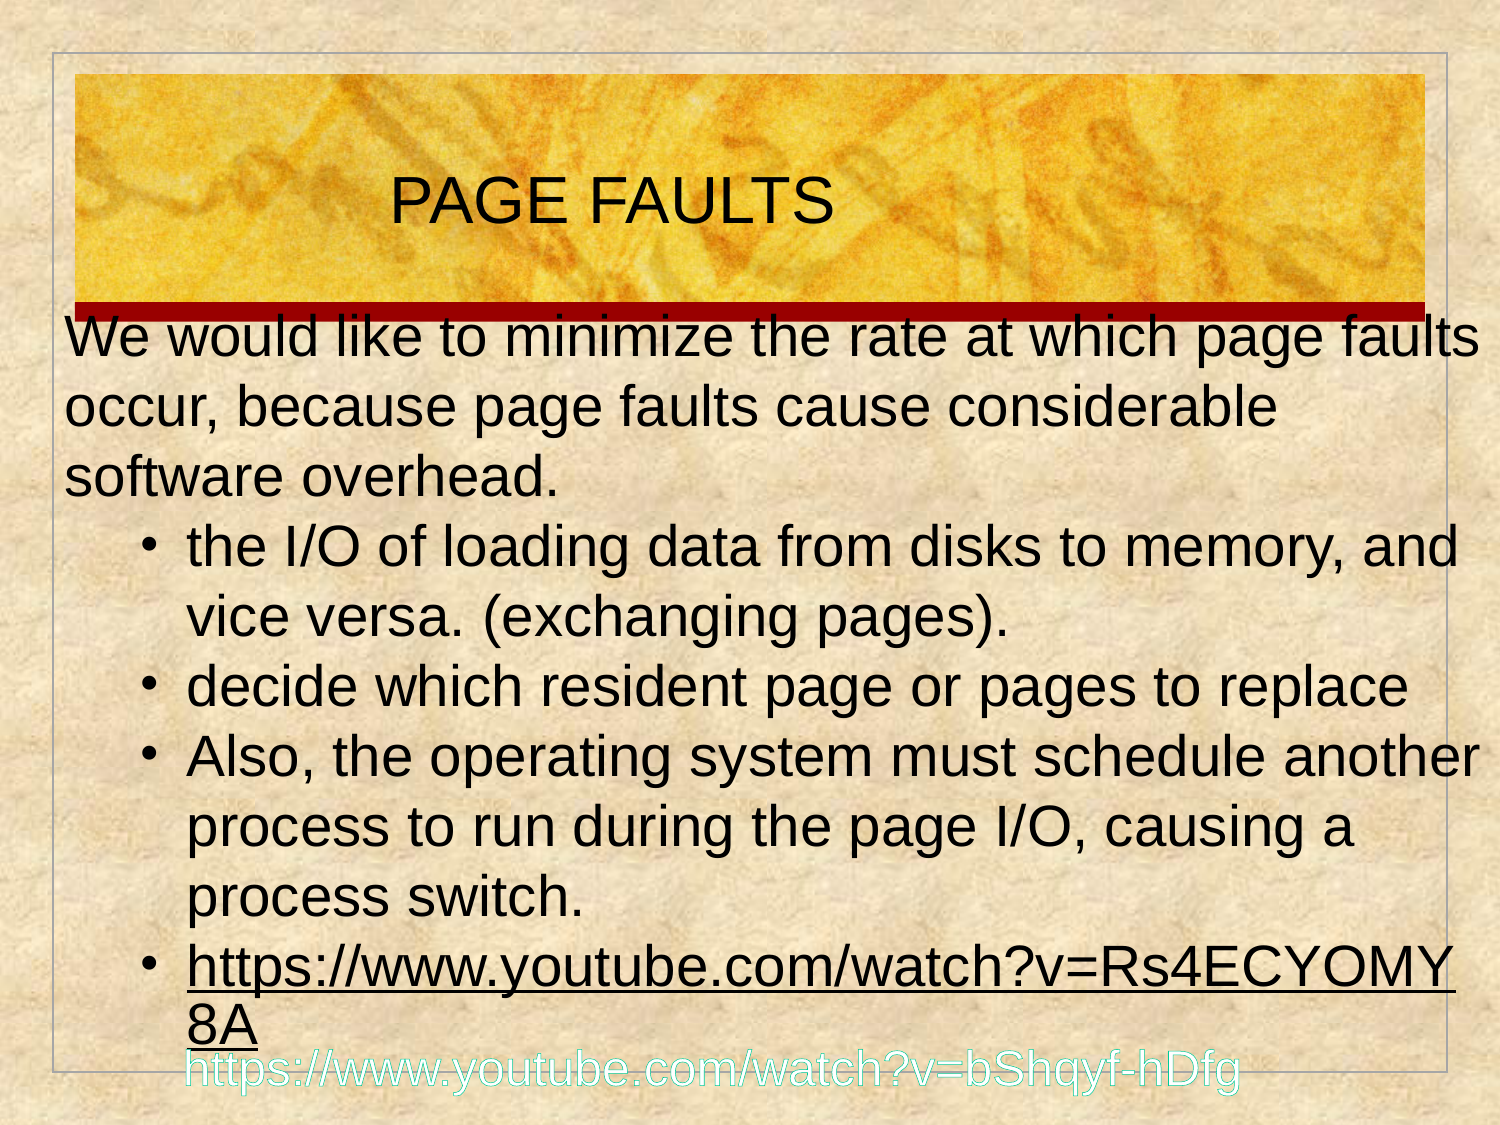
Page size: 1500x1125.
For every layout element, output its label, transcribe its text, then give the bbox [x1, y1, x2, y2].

text_box PAGE FAULTS [374, 149, 865, 245]
text_box https://www.youtube.com/watch?v=bShqyf-hDfg [168, 1028, 1258, 1103]
text_box We would like to minimize the rate at which page faults occur, because page faults cause considerable software overhead. the I/O of loading data from disks to memory, and vice versa. (exchanging pages). decide which resident page or pages to replace Also, the operating system must schedule another process to run during the page I/O, causing a process switch. https://www.youtube.com/watch?v=Rs4ECYOMY8A [50, 291, 1500, 1067]
picture [54, 54, 1446, 291]
picture [0, 0, 1500, 1125]
picture [54, 1067, 168, 1071]
picture [1258, 1067, 1446, 1071]
